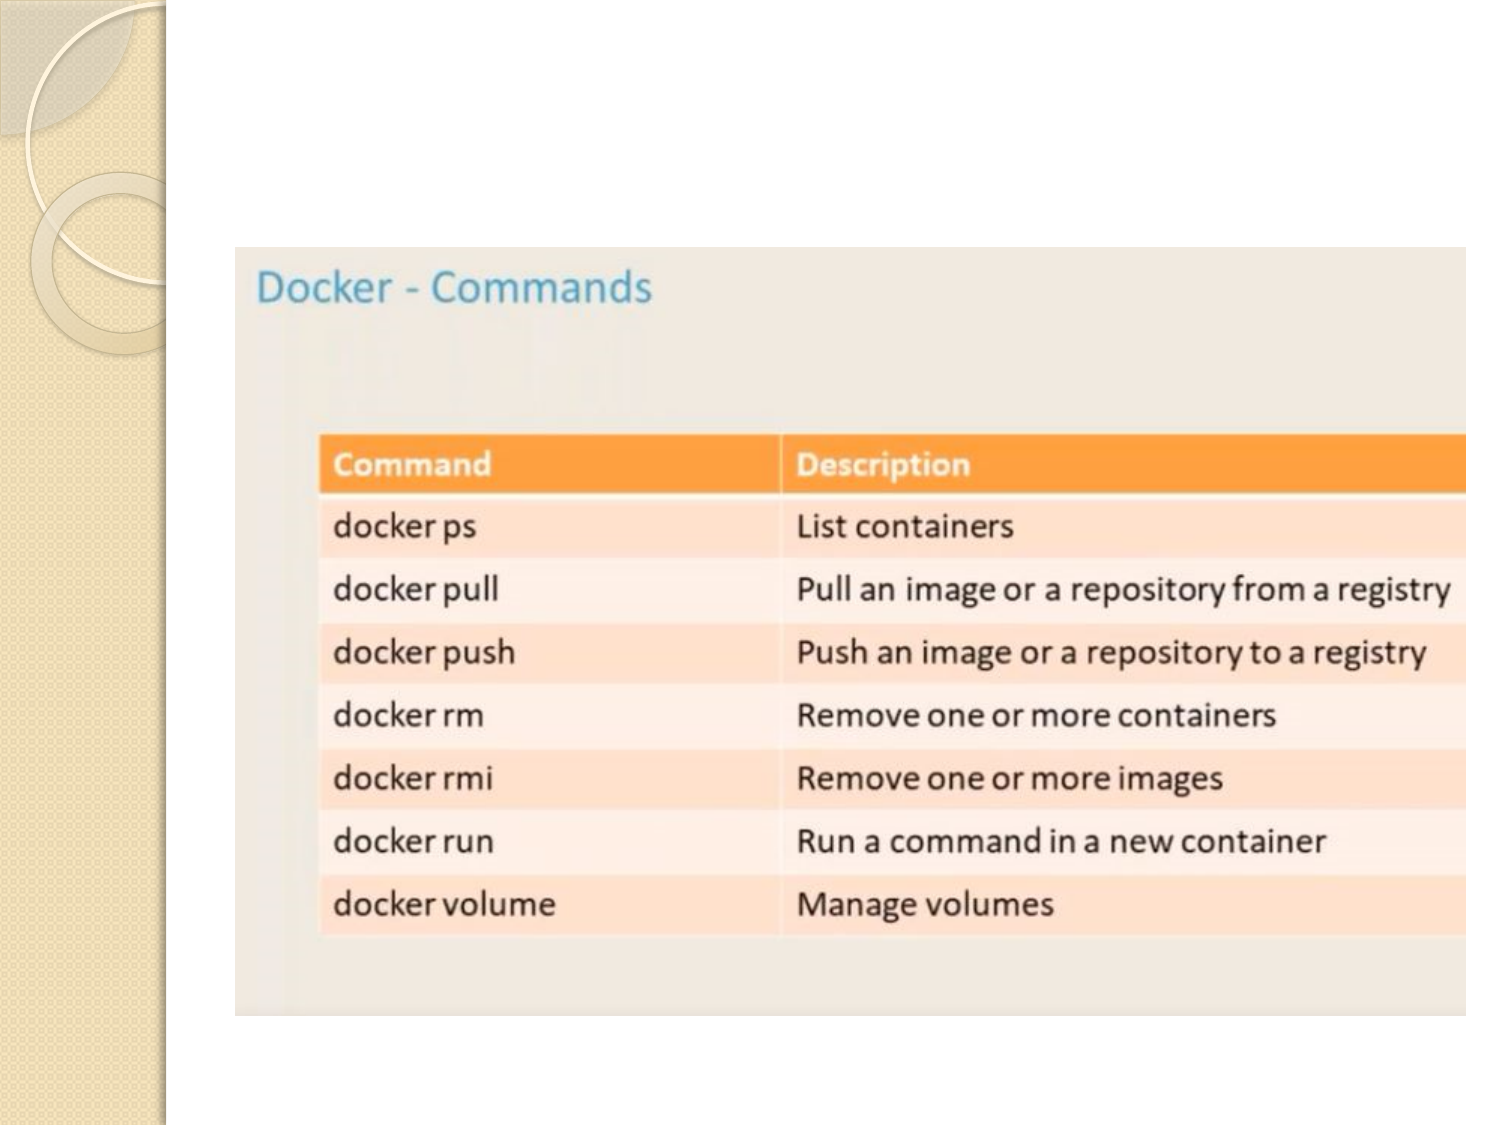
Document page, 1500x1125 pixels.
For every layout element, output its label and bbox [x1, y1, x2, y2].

list [235, 246, 1466, 1016]
